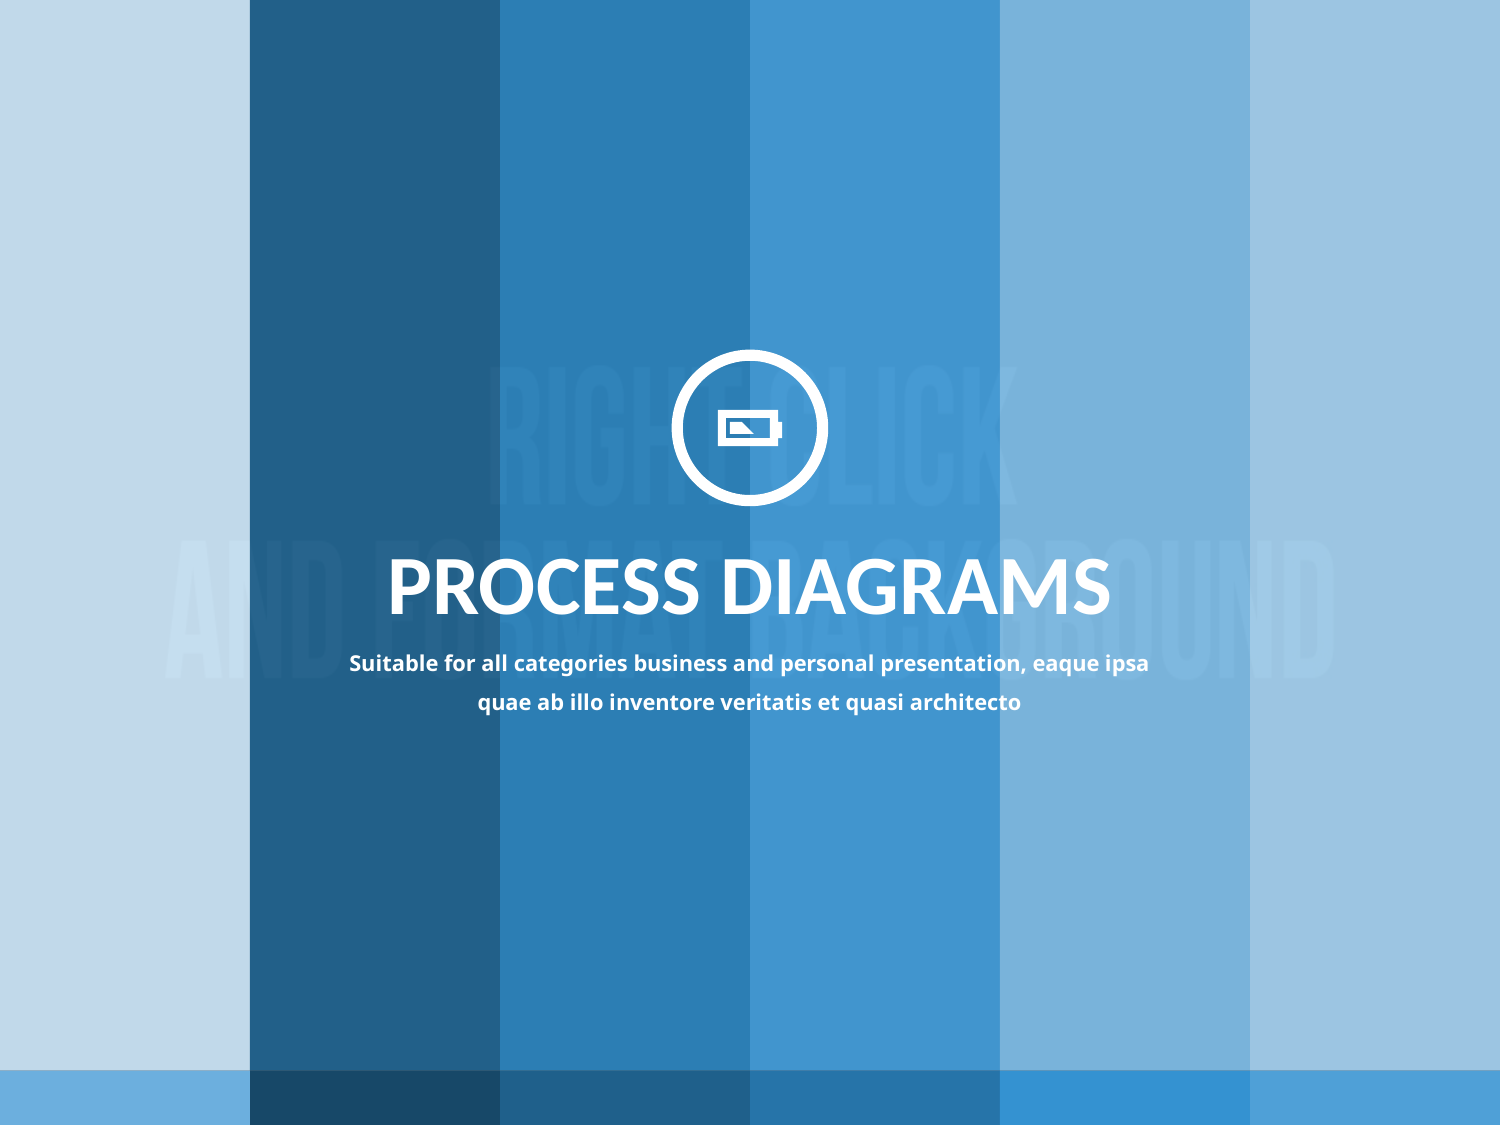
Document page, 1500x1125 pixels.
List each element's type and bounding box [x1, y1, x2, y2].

text_box [0, 0, 1500, 1125]
